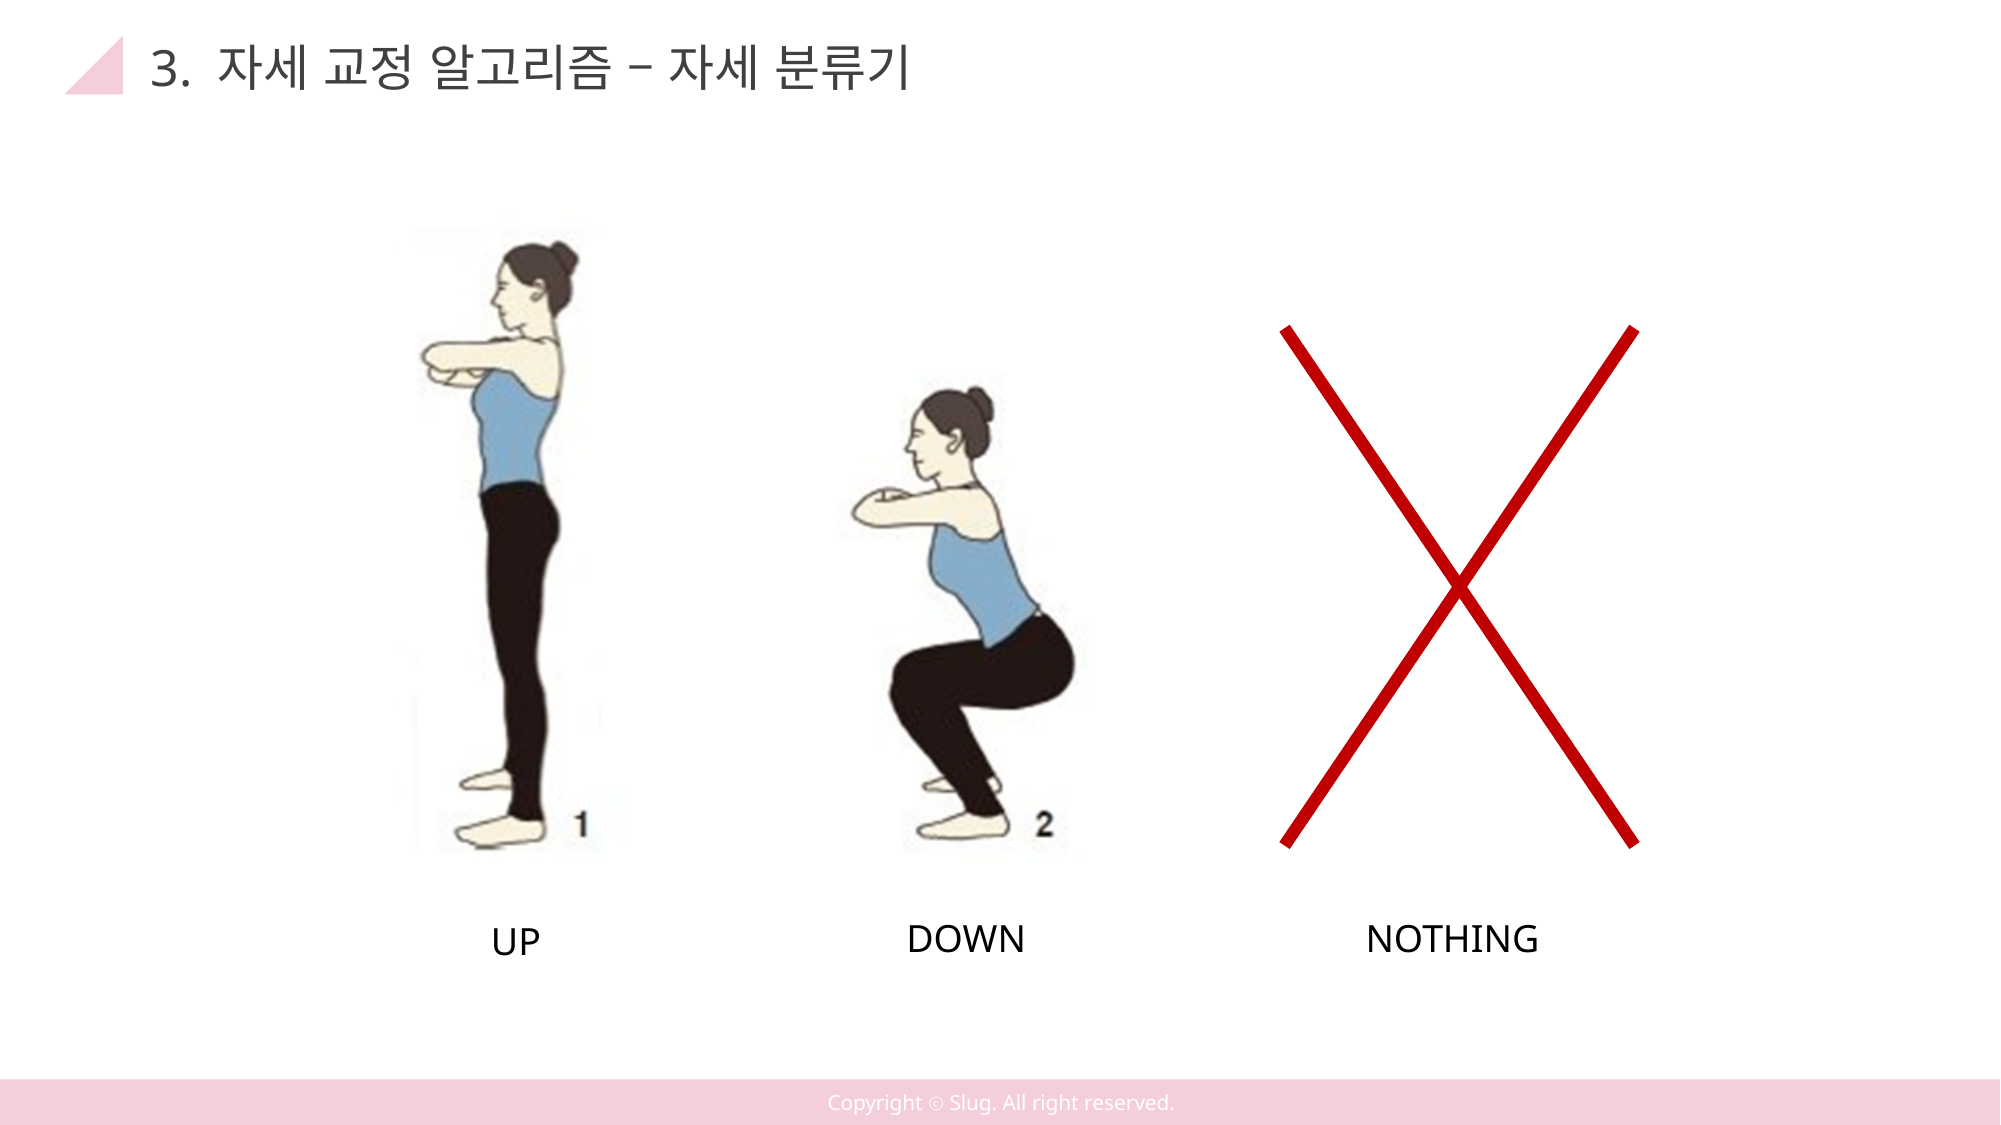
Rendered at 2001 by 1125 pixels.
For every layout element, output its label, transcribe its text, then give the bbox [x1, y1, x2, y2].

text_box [0, 1079, 2000, 1125]
text_box NOTHING [1350, 907, 1555, 968]
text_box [1284, 328, 1635, 846]
text_box 3. 자세 교정 알고리즘 – 자세 분류기 [135, 28, 1394, 104]
picture [354, 198, 653, 863]
text_box UP [476, 910, 556, 970]
picture [765, 210, 1168, 863]
text_box DOWN [891, 907, 1042, 968]
text_box [61, 33, 124, 96]
